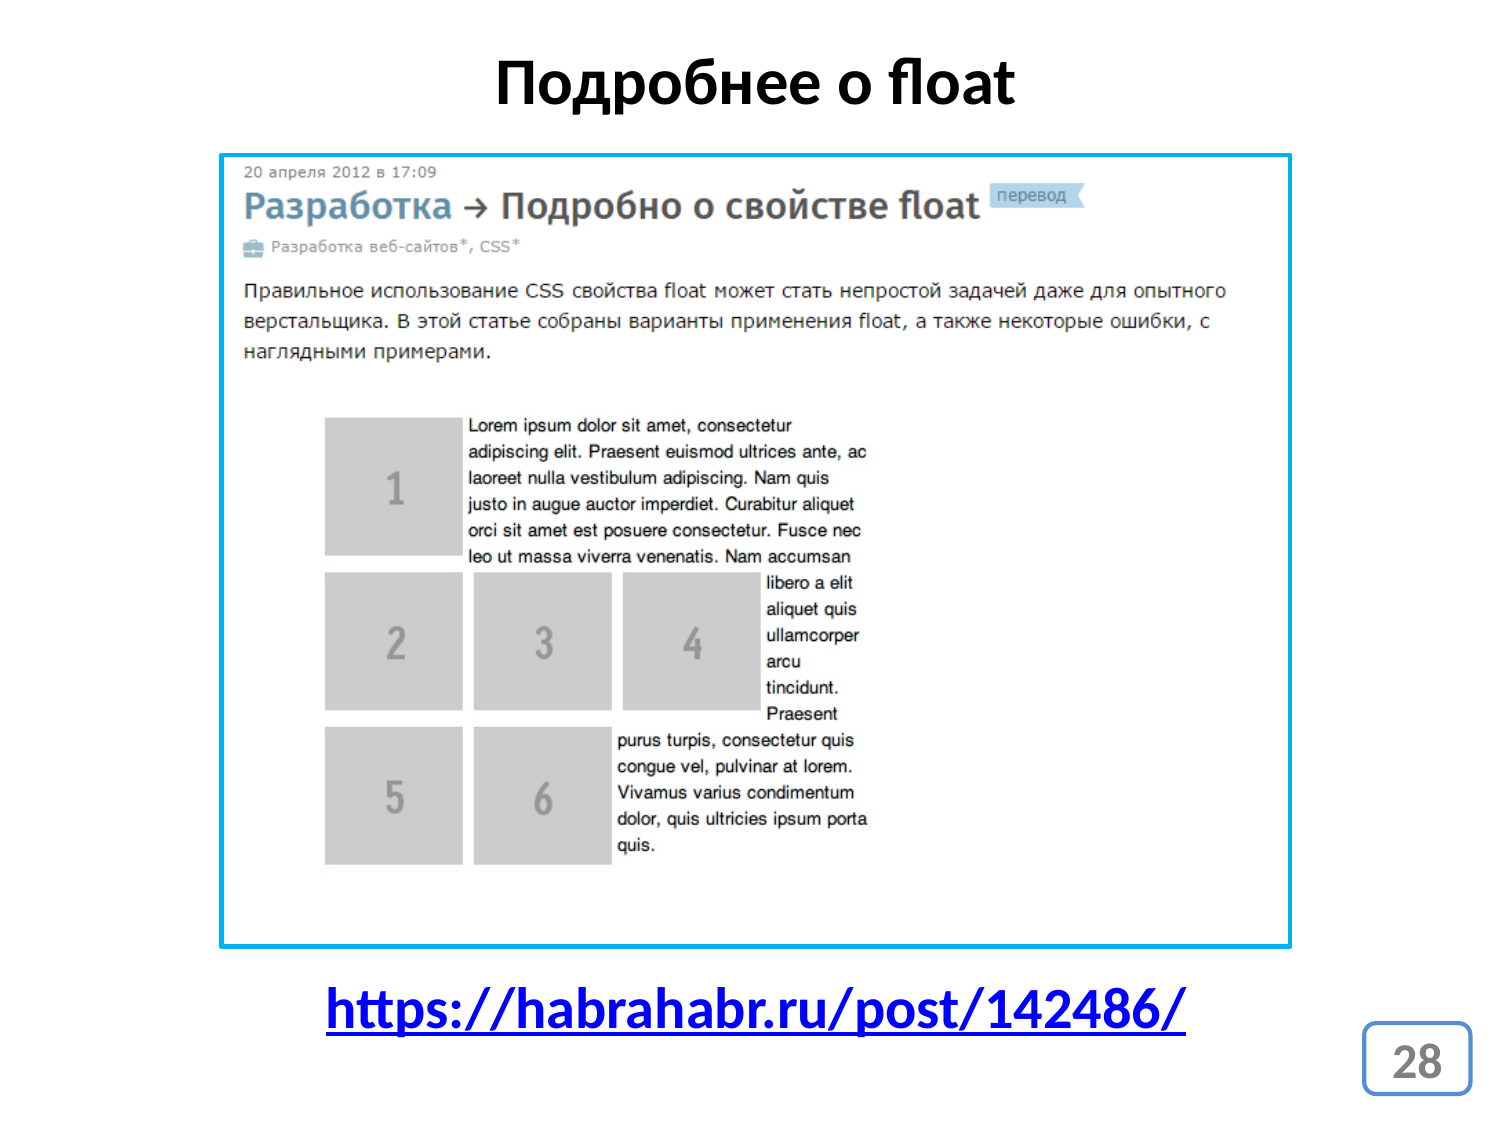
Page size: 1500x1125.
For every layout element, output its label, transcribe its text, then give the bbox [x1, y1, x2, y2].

text_box 28 [1362, 1021, 1473, 1097]
text_box Подробнее о float [76, 30, 1436, 126]
picture [225, 158, 1287, 943]
text_box https://habrahabr.ru/post/142486/ [310, 962, 1201, 1093]
